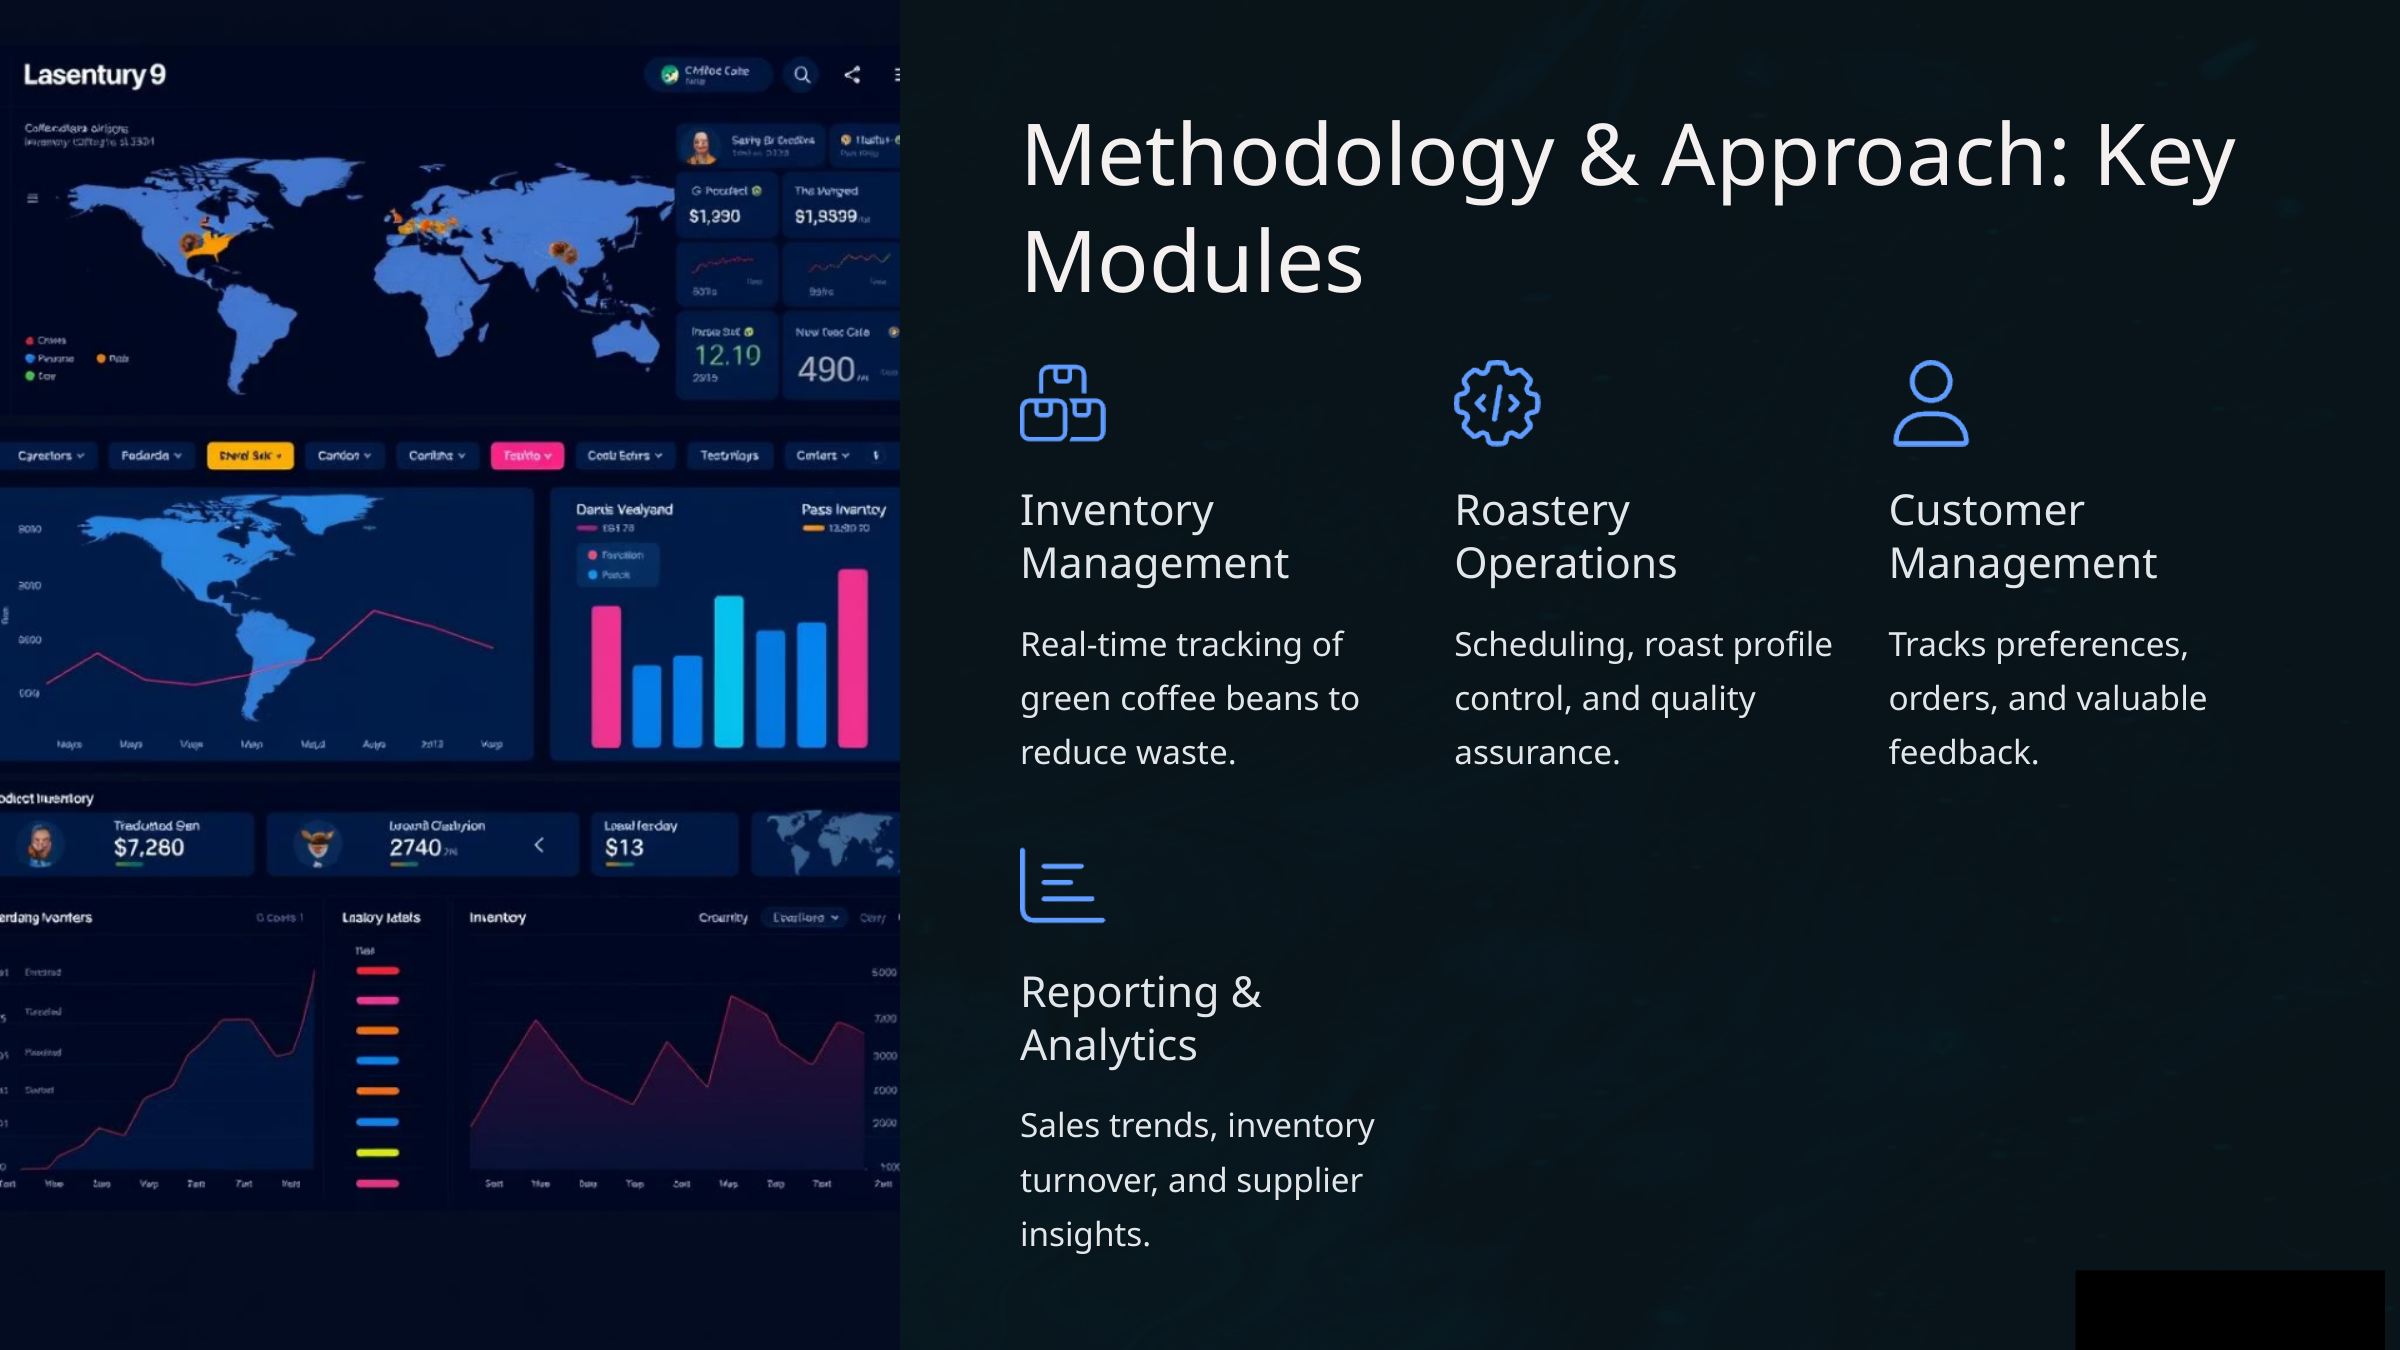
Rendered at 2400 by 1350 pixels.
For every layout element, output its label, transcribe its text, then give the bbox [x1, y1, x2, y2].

text_box Real-time tracking of green coffee beans to reduce waste. [1020, 608, 1412, 774]
text_box Sales trends, inventory turnover, and supplier insights. [1020, 1090, 1412, 1256]
text_box [2075, 1270, 2385, 1350]
picture [1888, 360, 1975, 447]
text_box Methodology & Approach: Key Modules [1020, 94, 2280, 310]
text_box Scheduling, roast profile control, and quality assurance. [1454, 608, 1846, 774]
picture [1020, 360, 1106, 447]
text_box Customer Management [1888, 481, 2280, 589]
text_box Inventory Management [1020, 481, 1412, 589]
text_box Reporting & Analytics [1020, 962, 1412, 1070]
text_box Tracks preferences, orders, and valuable feedback. [1888, 608, 2280, 774]
picture [2385, 1271, 2389, 1339]
text_box Roastery Operations [1454, 481, 1846, 589]
picture [0, 0, 900, 1350]
picture [1020, 842, 1106, 929]
picture [1454, 360, 1541, 447]
